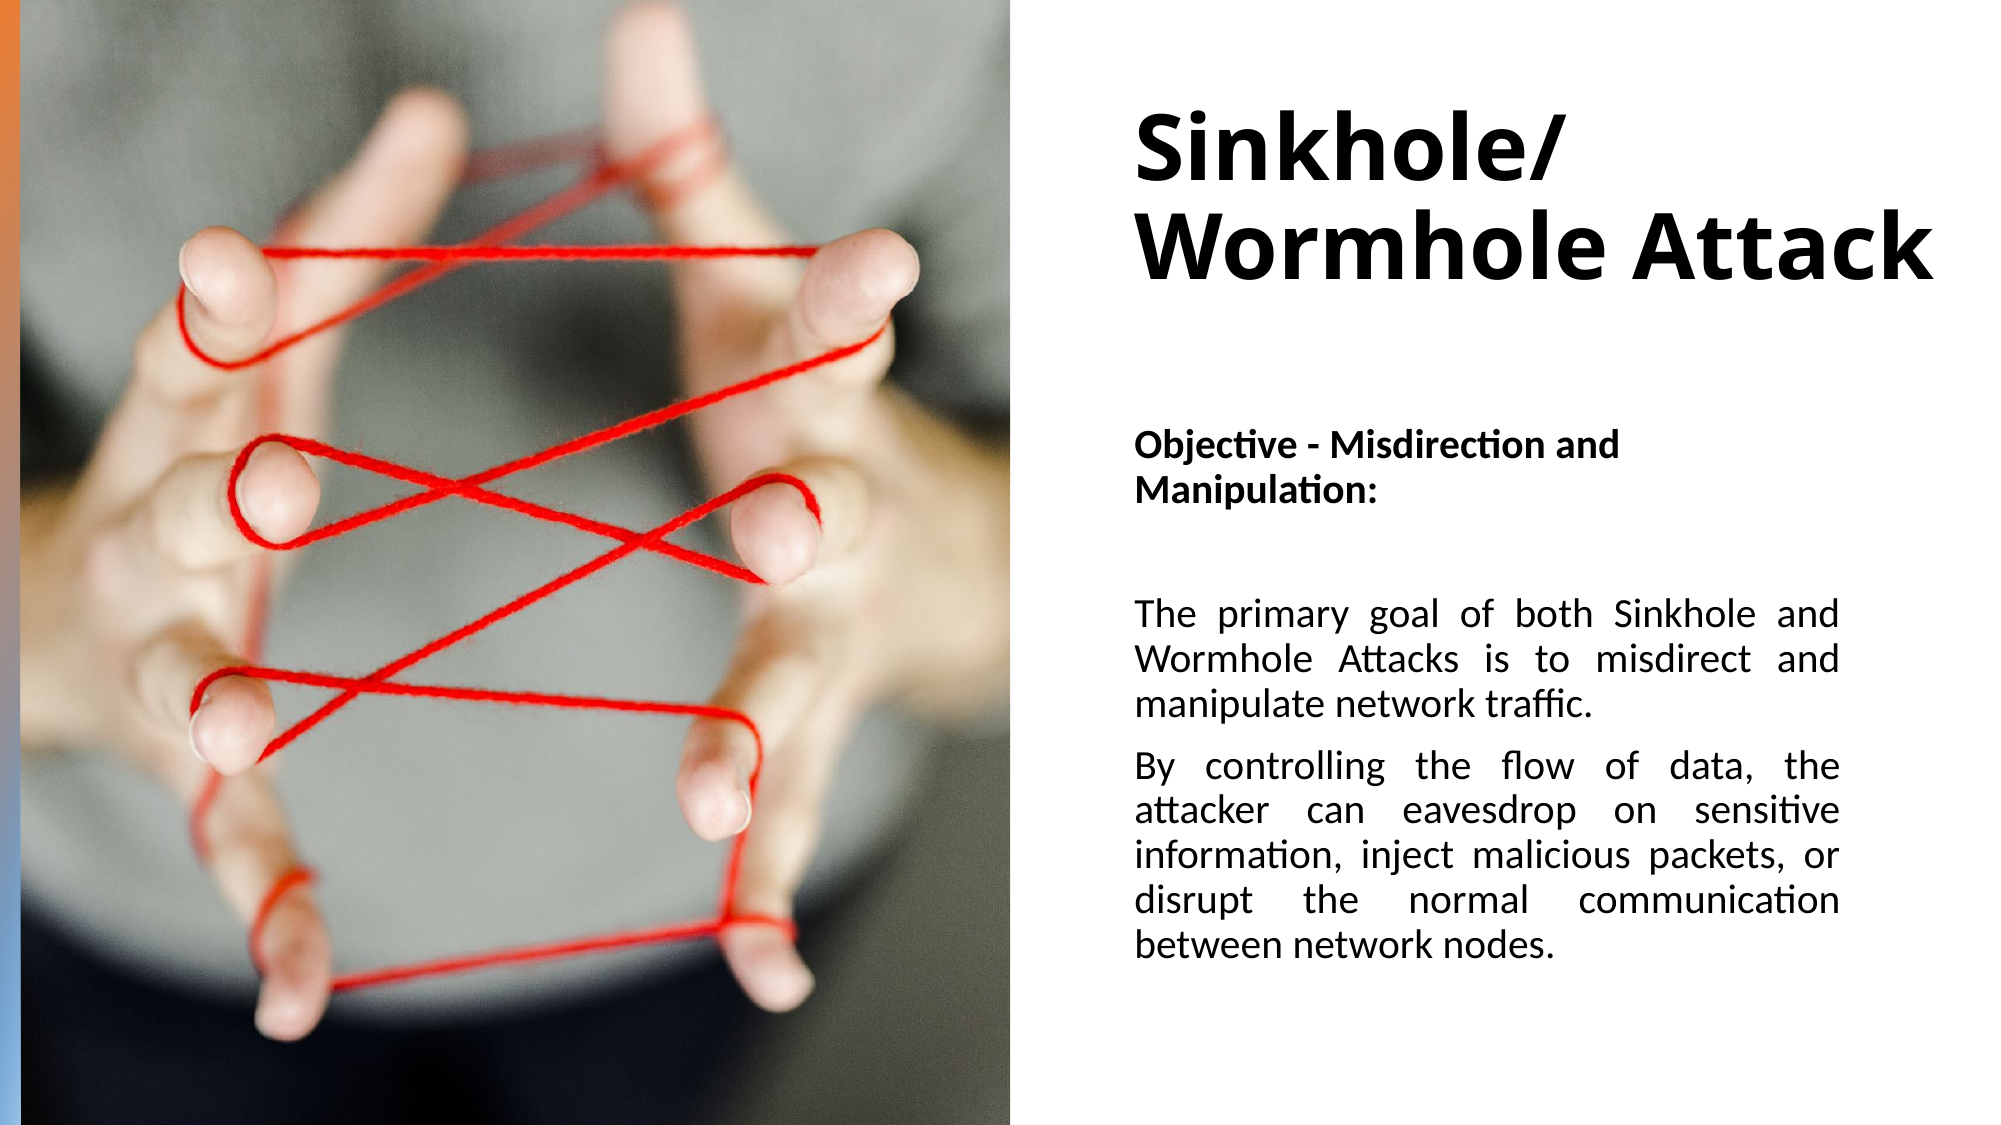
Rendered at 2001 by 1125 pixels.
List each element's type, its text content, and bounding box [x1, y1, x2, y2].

list Objective - Misdirection and Manipulation: The primary goal of both Sinkhole and Wormhole Attacks is to misdirect and manipulate network traffic. By controlling the flow of data, the attacker can eavesdrop on sensitive information, inject malicious packets, or disrupt the normal communication between network nodes. [1119, 415, 1857, 982]
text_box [0, 0, 21, 1125]
picture [21, 0, 1011, 1125]
title Sinkhole/ Wormhole Attack [1119, 41, 1975, 307]
